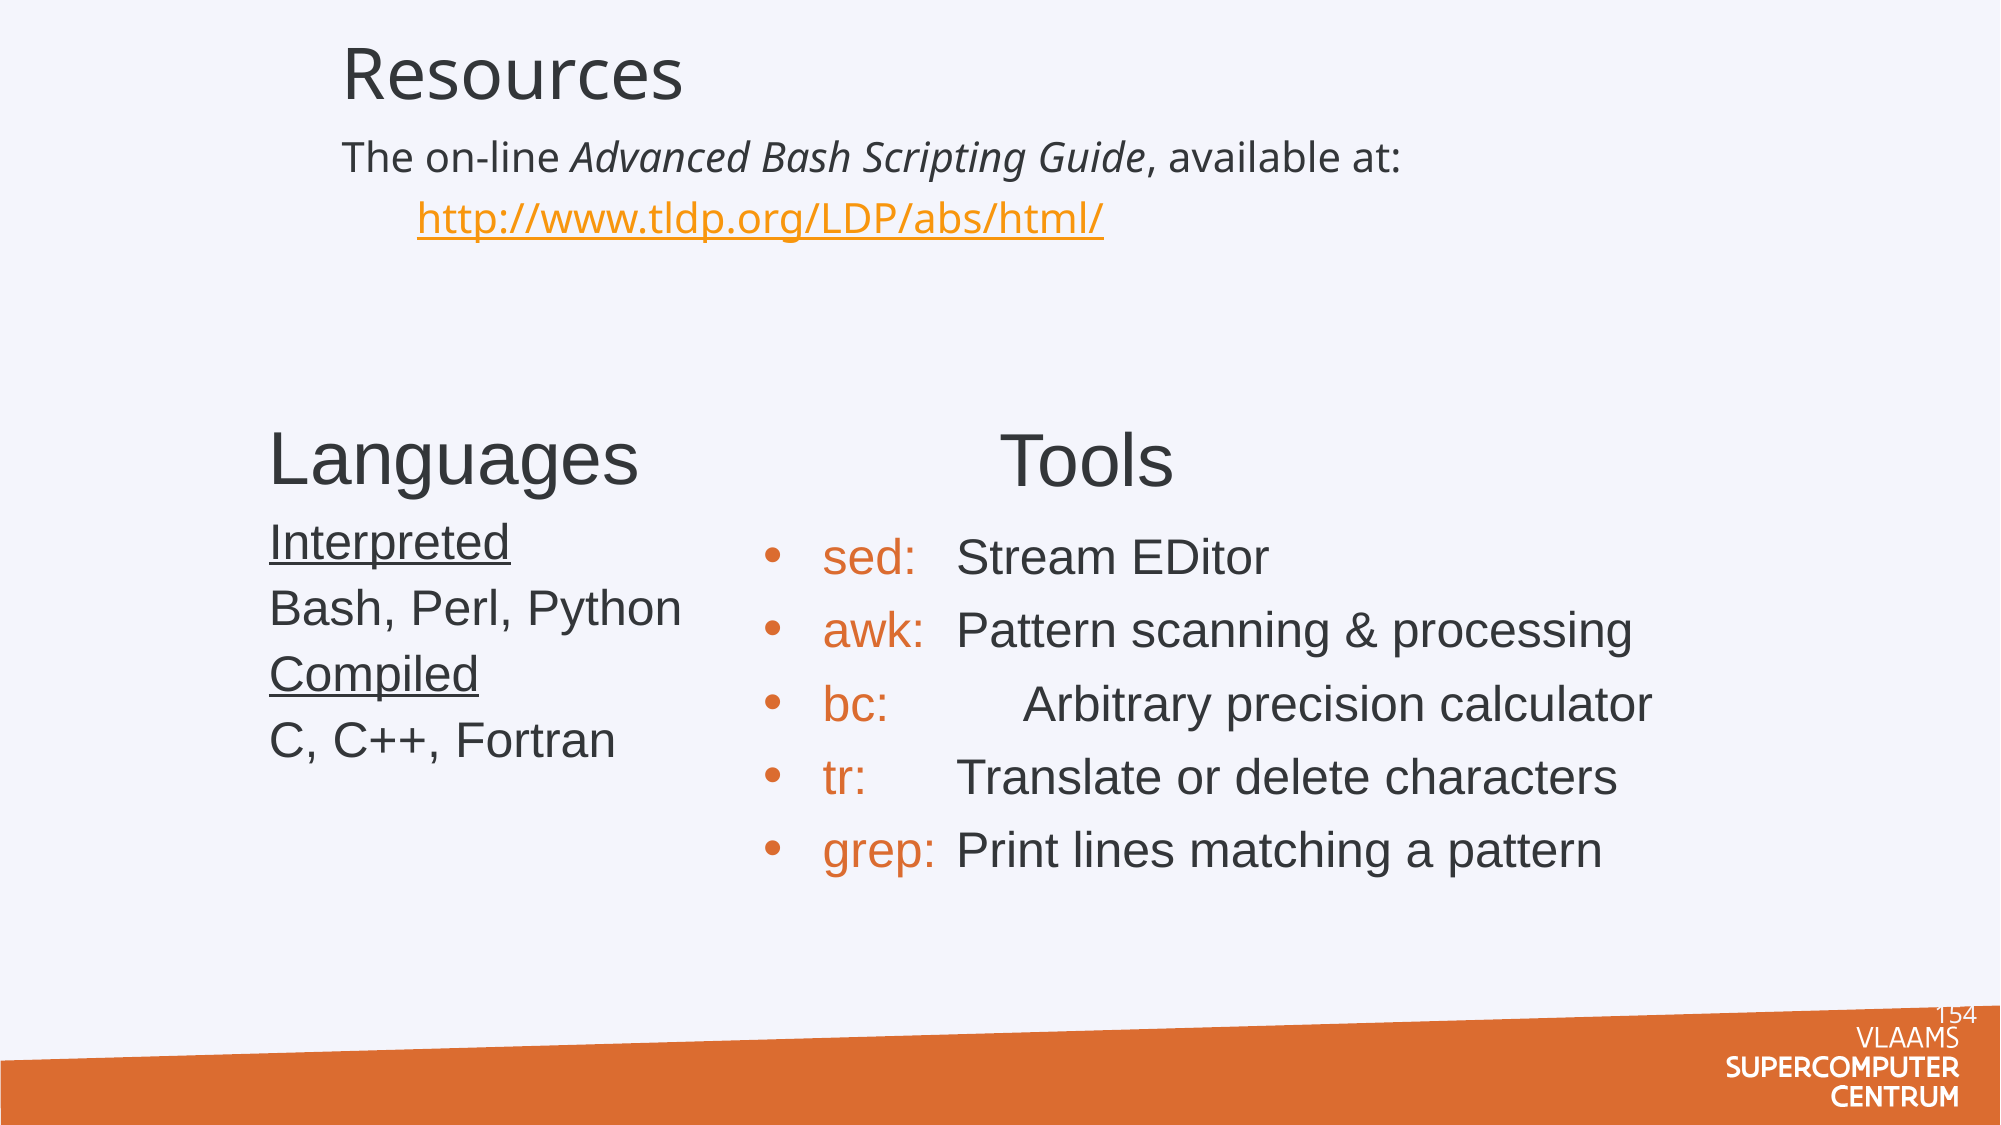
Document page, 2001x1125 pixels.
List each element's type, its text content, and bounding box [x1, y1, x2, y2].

picture [1750, 1021, 1960, 1117]
slide_number 154 [1787, 992, 1993, 1040]
list The on-line Advanced Bash Scripting Guide, available at: http://www.tldp.org/LDP/abs/html/ [326, 122, 1549, 294]
text_box Languages [268, 396, 999, 500]
text_box sed: Stream EDitor awk: Pattern scanning & processing bc: Arbitrary precision calculator tr: Translate or delete characters grep: Print lines matching a pattern [763, 523, 1750, 1122]
text_box Interpreted Bash, Perl, Python Compiled C, C++, Fortran [268, 516, 776, 836]
title Resources [326, 19, 1549, 122]
text_box Tools [999, 314, 1714, 502]
